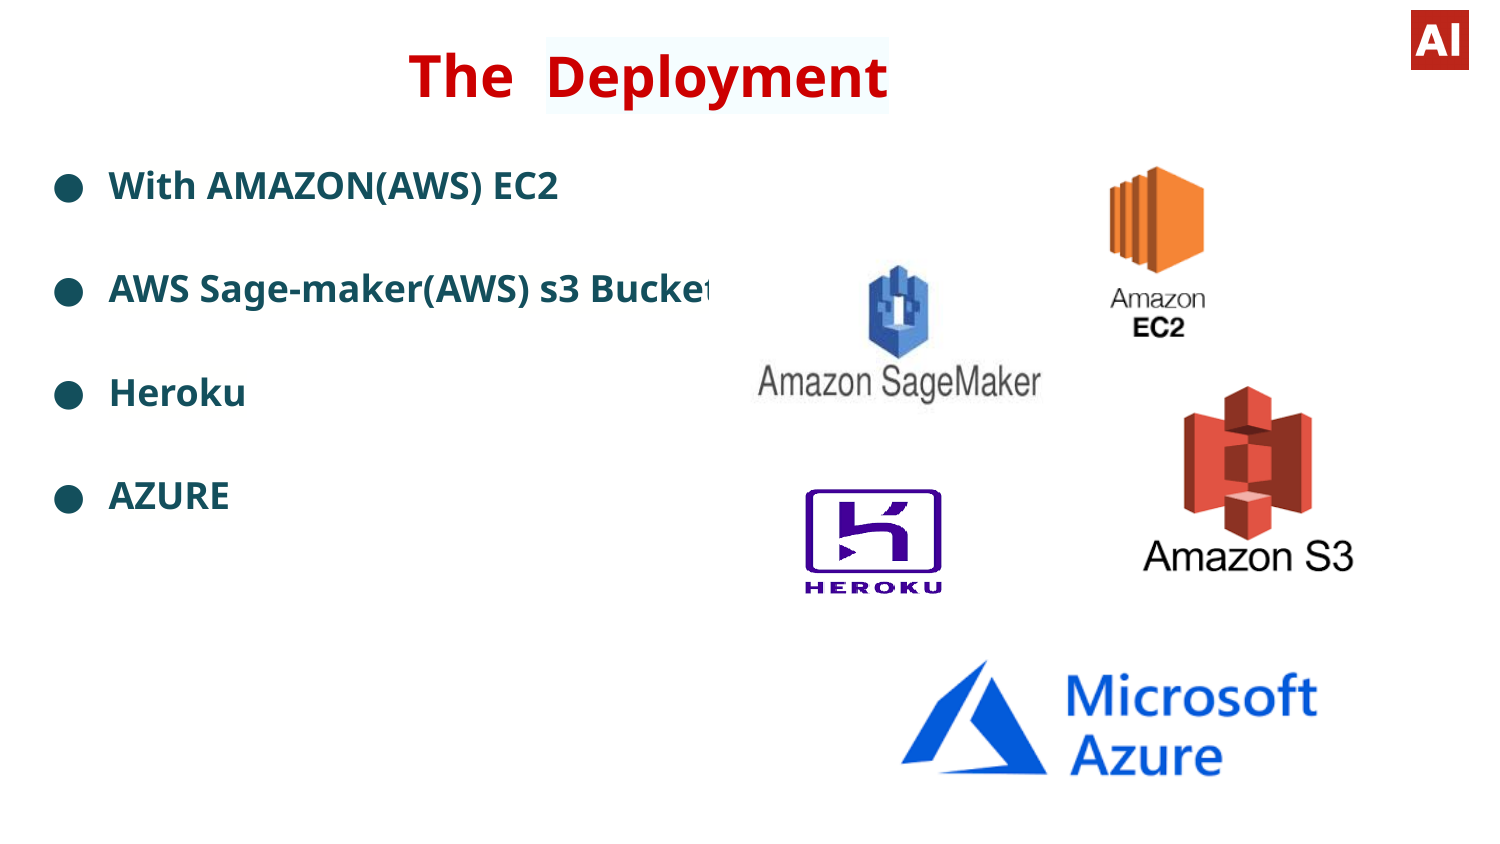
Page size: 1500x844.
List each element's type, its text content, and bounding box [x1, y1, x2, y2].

title The Deployment [18, 24, 1417, 141]
picture [709, 139, 1332, 432]
picture [1411, 10, 1469, 70]
list With AMAZON(AWS) EC2 AWS Sage-maker(AWS) s3 Bucket Heroku AZURE [18, 140, 771, 830]
picture [1111, 383, 1384, 587]
picture [738, 451, 1332, 830]
